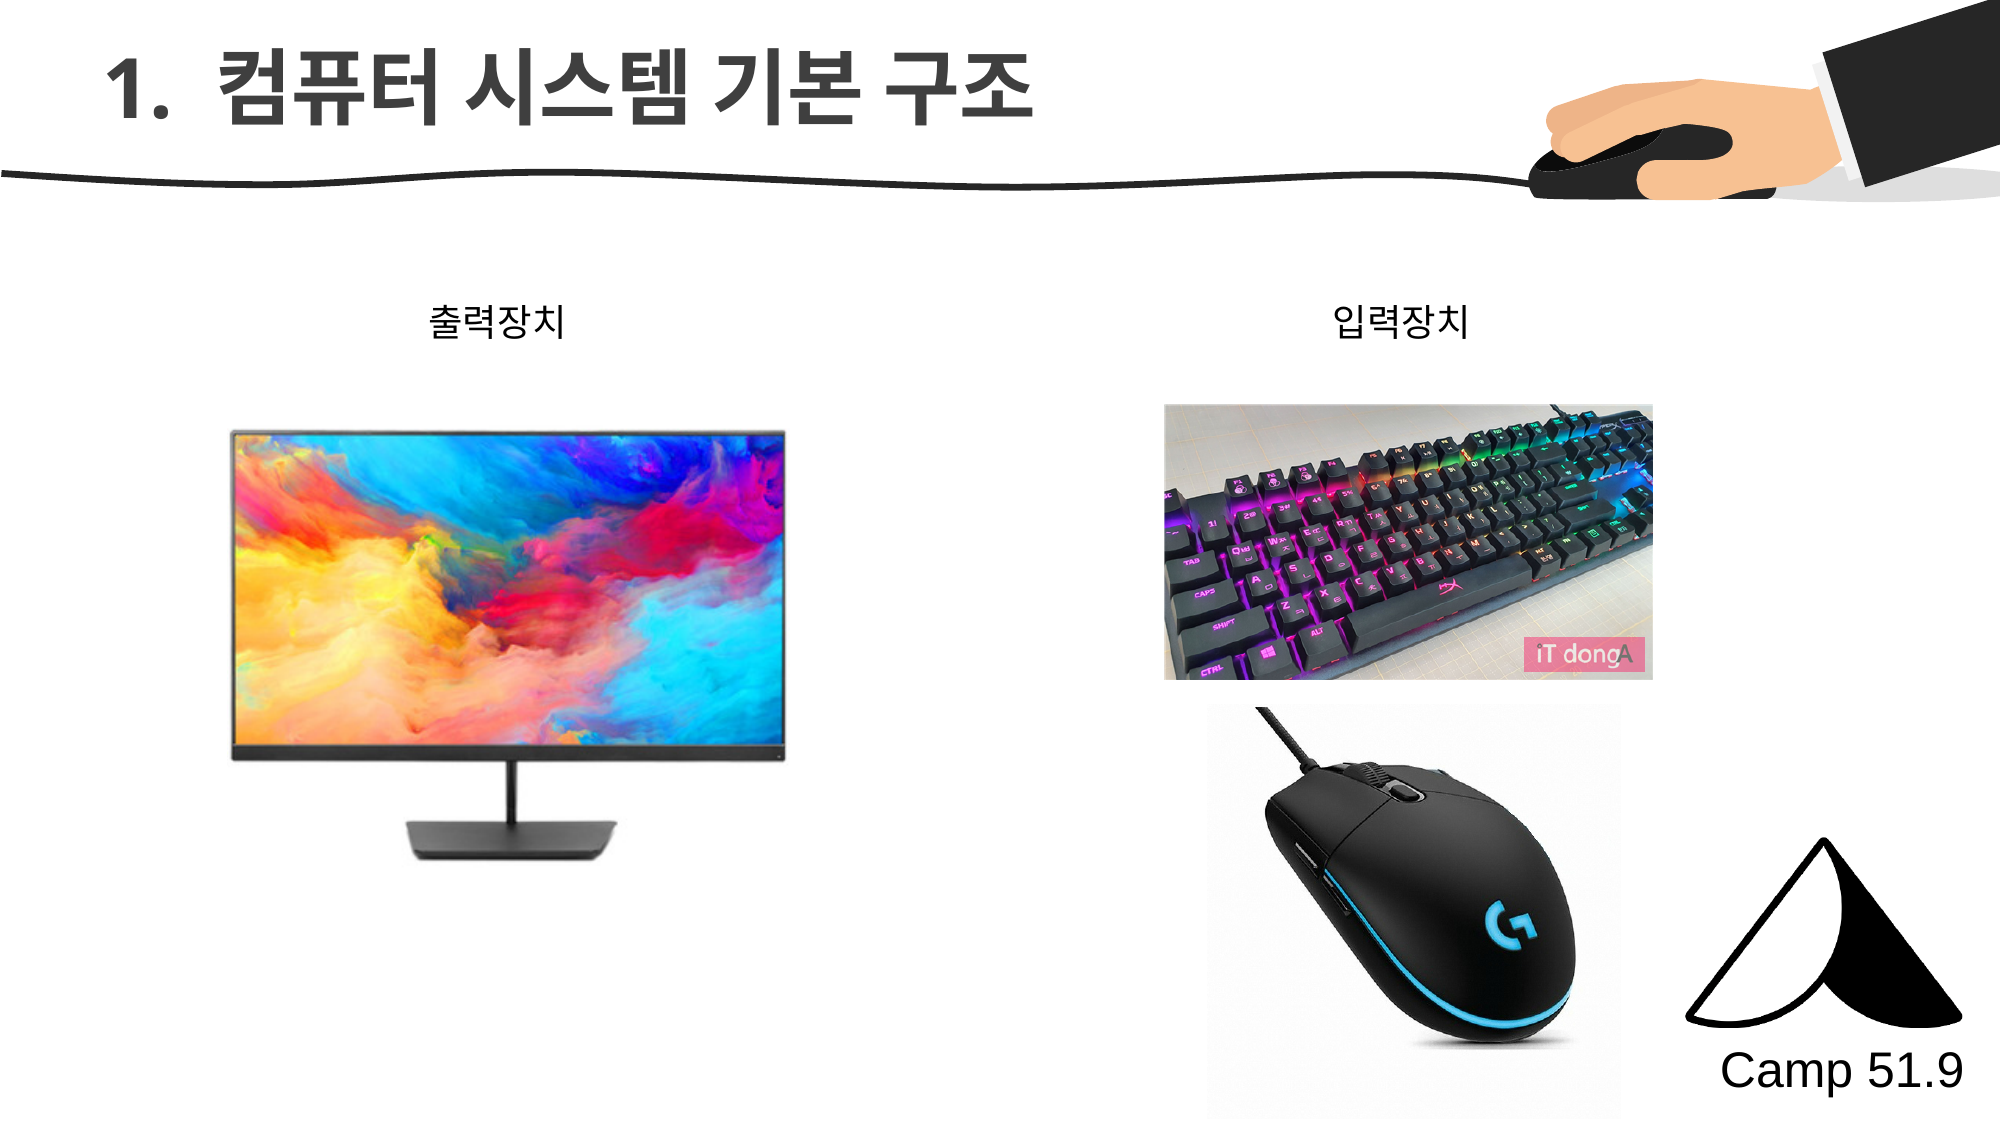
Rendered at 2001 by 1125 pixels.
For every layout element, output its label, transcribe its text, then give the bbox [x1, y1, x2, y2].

picture [227, 341, 791, 905]
picture [1206, 704, 1622, 1119]
text_box Camp 51.9 [1705, 1029, 2000, 1105]
text_box 1. 컴퓨터 시스템 기본 구조 [87, 27, 1428, 144]
text_box [1721, 188, 1777, 199]
text_box [1550, 78, 1703, 158]
picture [1163, 404, 1653, 680]
text_box 출력장치 [413, 291, 604, 340]
picture [1682, 835, 1963, 1029]
text_box [1534, 130, 1662, 171]
text_box [1560, 79, 1806, 201]
text_box [1772, 184, 2000, 203]
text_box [1811, 0, 2000, 188]
text_box [1528, 124, 1732, 200]
text_box 입력장치 [1317, 291, 1509, 352]
text_box [1546, 80, 1687, 133]
text_box [1, 172, 1535, 188]
